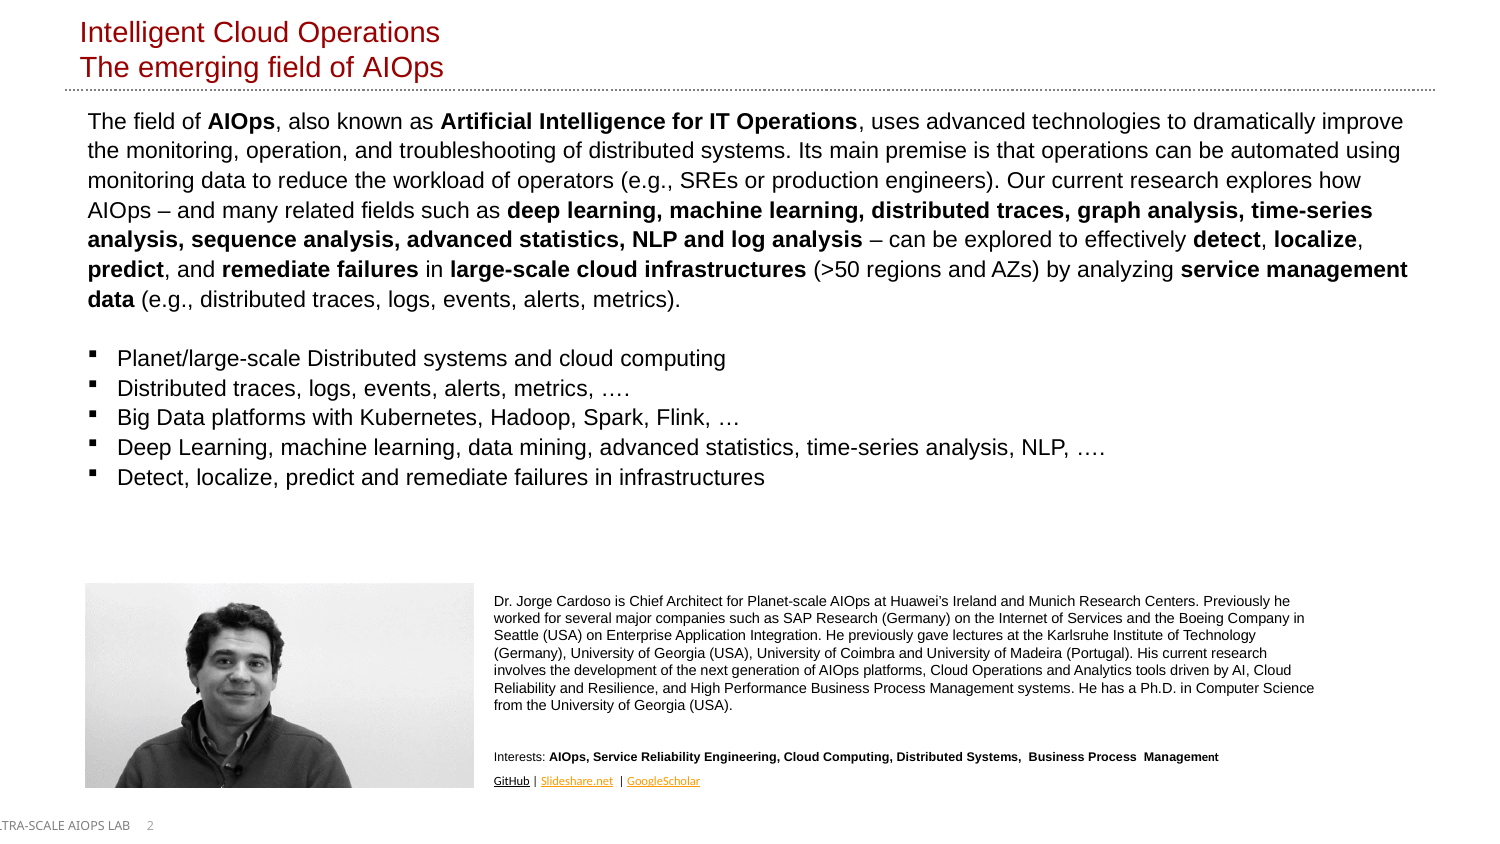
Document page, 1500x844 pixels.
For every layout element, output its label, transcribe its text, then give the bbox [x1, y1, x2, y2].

title Intelligent Cloud Operations The emerging field of AIOps [64, 0, 1435, 91]
text_box The field of AIOps, also known as Artificial Intelligence for IT Operations, uses advanced technologies to dramatically improve the monitoring, operation, and troubleshooting of distributed systems. Its main premise is that operations can be automated using monitoring data to reduce the workload of operators (e.g., SREs or production engineers). Our current research explores how AIOps – and many related fields such as deep learning, machine learning, distributed traces, graph analysis, time-series analysis, sequence analysis, advanced statistics, NLP and log analysis – can be explored to effectively detect, localize, predict, and remediate failures in large-scale cloud infrastructures (>50 regions and AZs) by analyzing service management data (e.g., distributed traces, logs, events, alerts, metrics). Planet/large-scale Distributed systems and cloud computing Distributed traces, logs, events, alerts, metrics, …. Big Data platforms with Kubernetes, Hadoop, Spark, Flink, … Deep Learning, machine learning, data mining, advanced statistics, time-series analysis, NLP, …. Detect, localize, predict and remediate failures in infrastructures [72, 96, 1429, 557]
text_box Interests: AIOps, Service Reliability Engineering, Cloud Computing, Distributed Systems, Business Process Management [478, 743, 1264, 773]
picture [85, 583, 474, 788]
text_box GitHub | Slideshare.net | GoogleScholar [478, 773, 981, 801]
text_box Dr. Jorge Cardoso is Chief Architect for Planet-scale AIOps at Huawei’s Ireland and Munich Research Centers. Previously he worked for several major companies such as SAP Research (Germany) on the Internet of Services and the Boeing Company in Seattle (USA) on Enterprise Application Integration. He previously gave lectures at the Karlsruhe Institute of Technology (Germany), University of Georgia (USA), University of Coimbra and University of Madeira (Portugal). His current research involves the development of the next generation of AIOps platforms, Cloud Operations and Analytics tools driven by AI, Cloud Reliability and Resilience, and High Performance Business Process Management systems. He has a Ph.D. in Computer Science from the University of Georgia (USA). [478, 583, 1333, 733]
